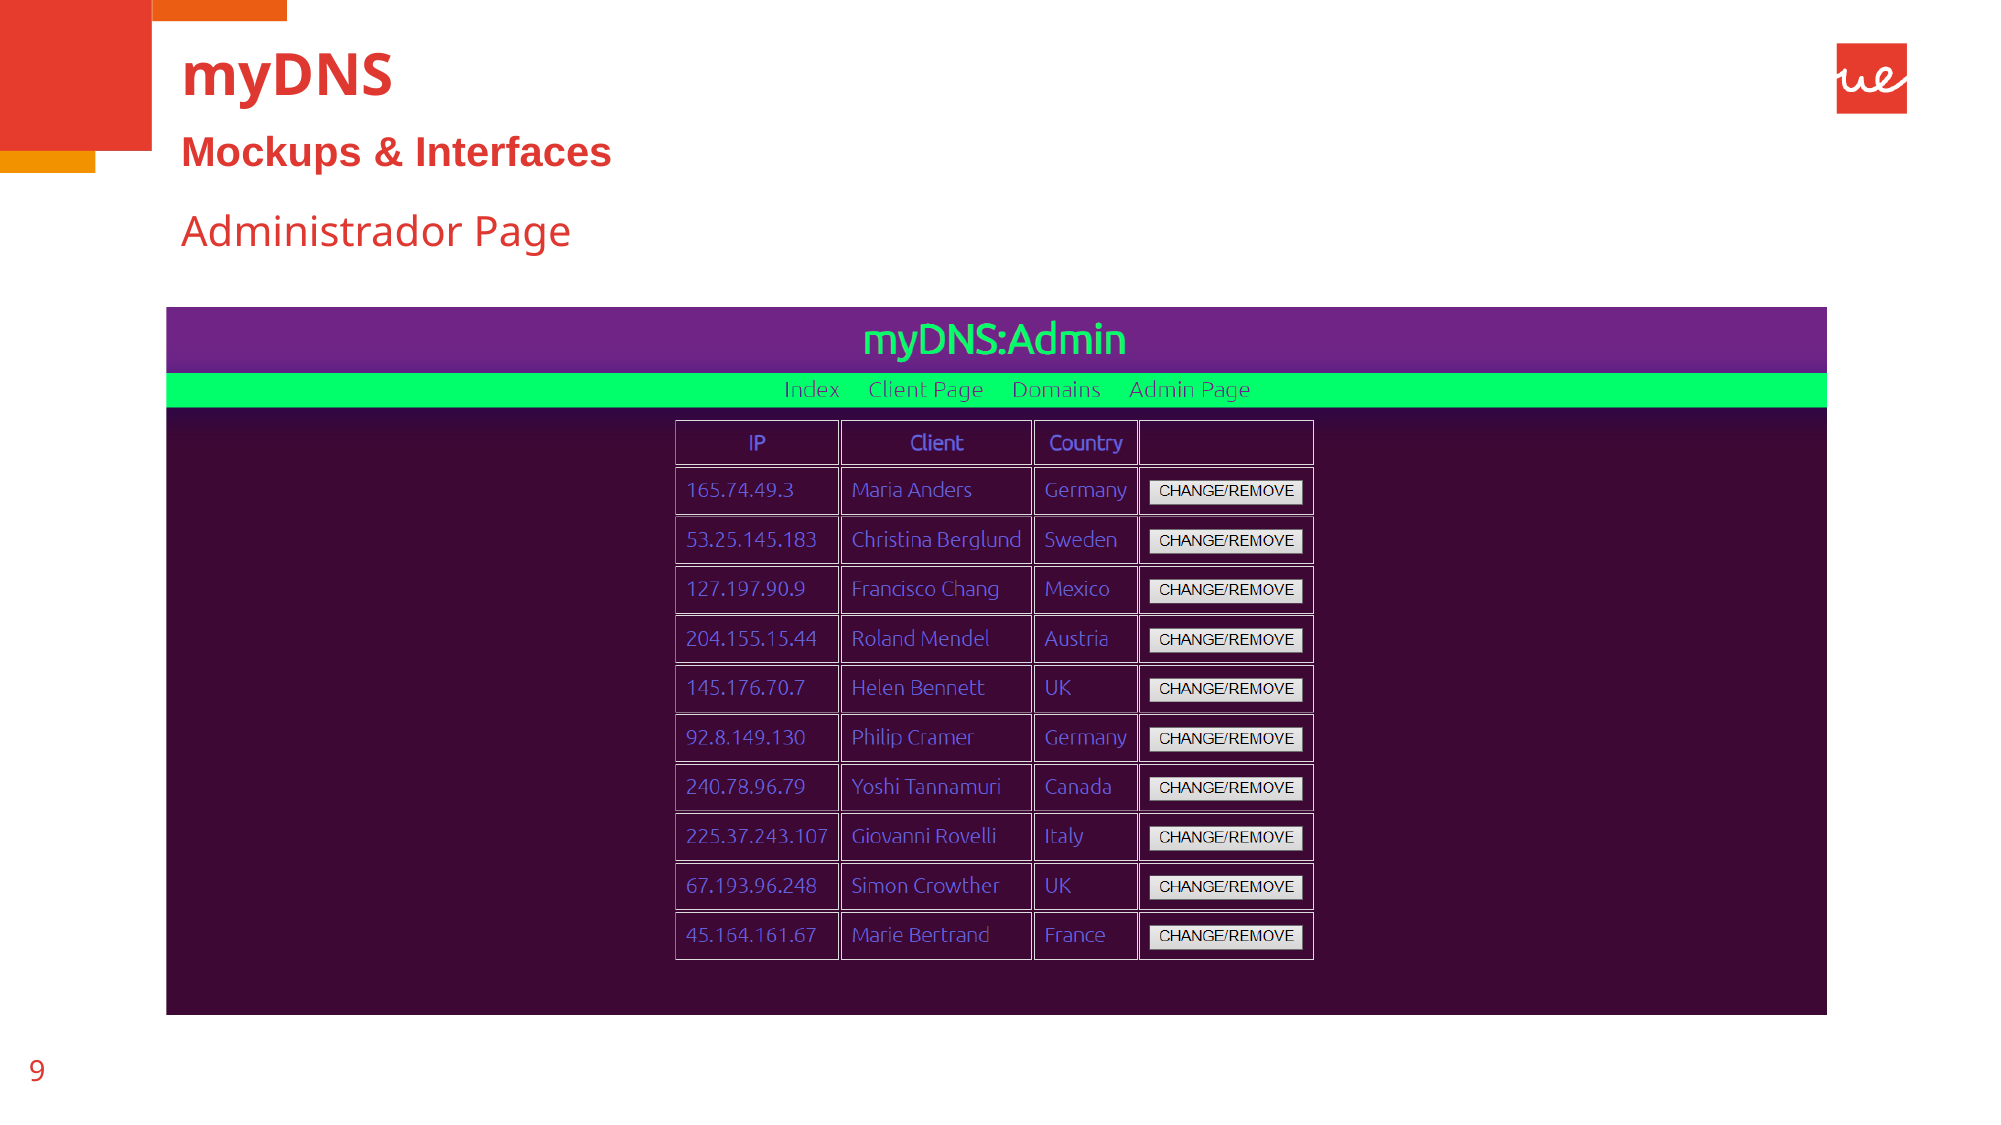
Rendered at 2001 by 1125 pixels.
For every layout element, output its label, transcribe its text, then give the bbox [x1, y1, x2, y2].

text_box Mockups & Interfaces [166, 122, 1728, 186]
text_box 9 [1, 1044, 73, 1105]
text_box Administrador Page [166, 203, 1792, 305]
picture [166, 306, 1828, 1016]
picture [0, 0, 287, 174]
picture [1826, 34, 1916, 123]
text_box myDNS [166, 38, 1728, 106]
